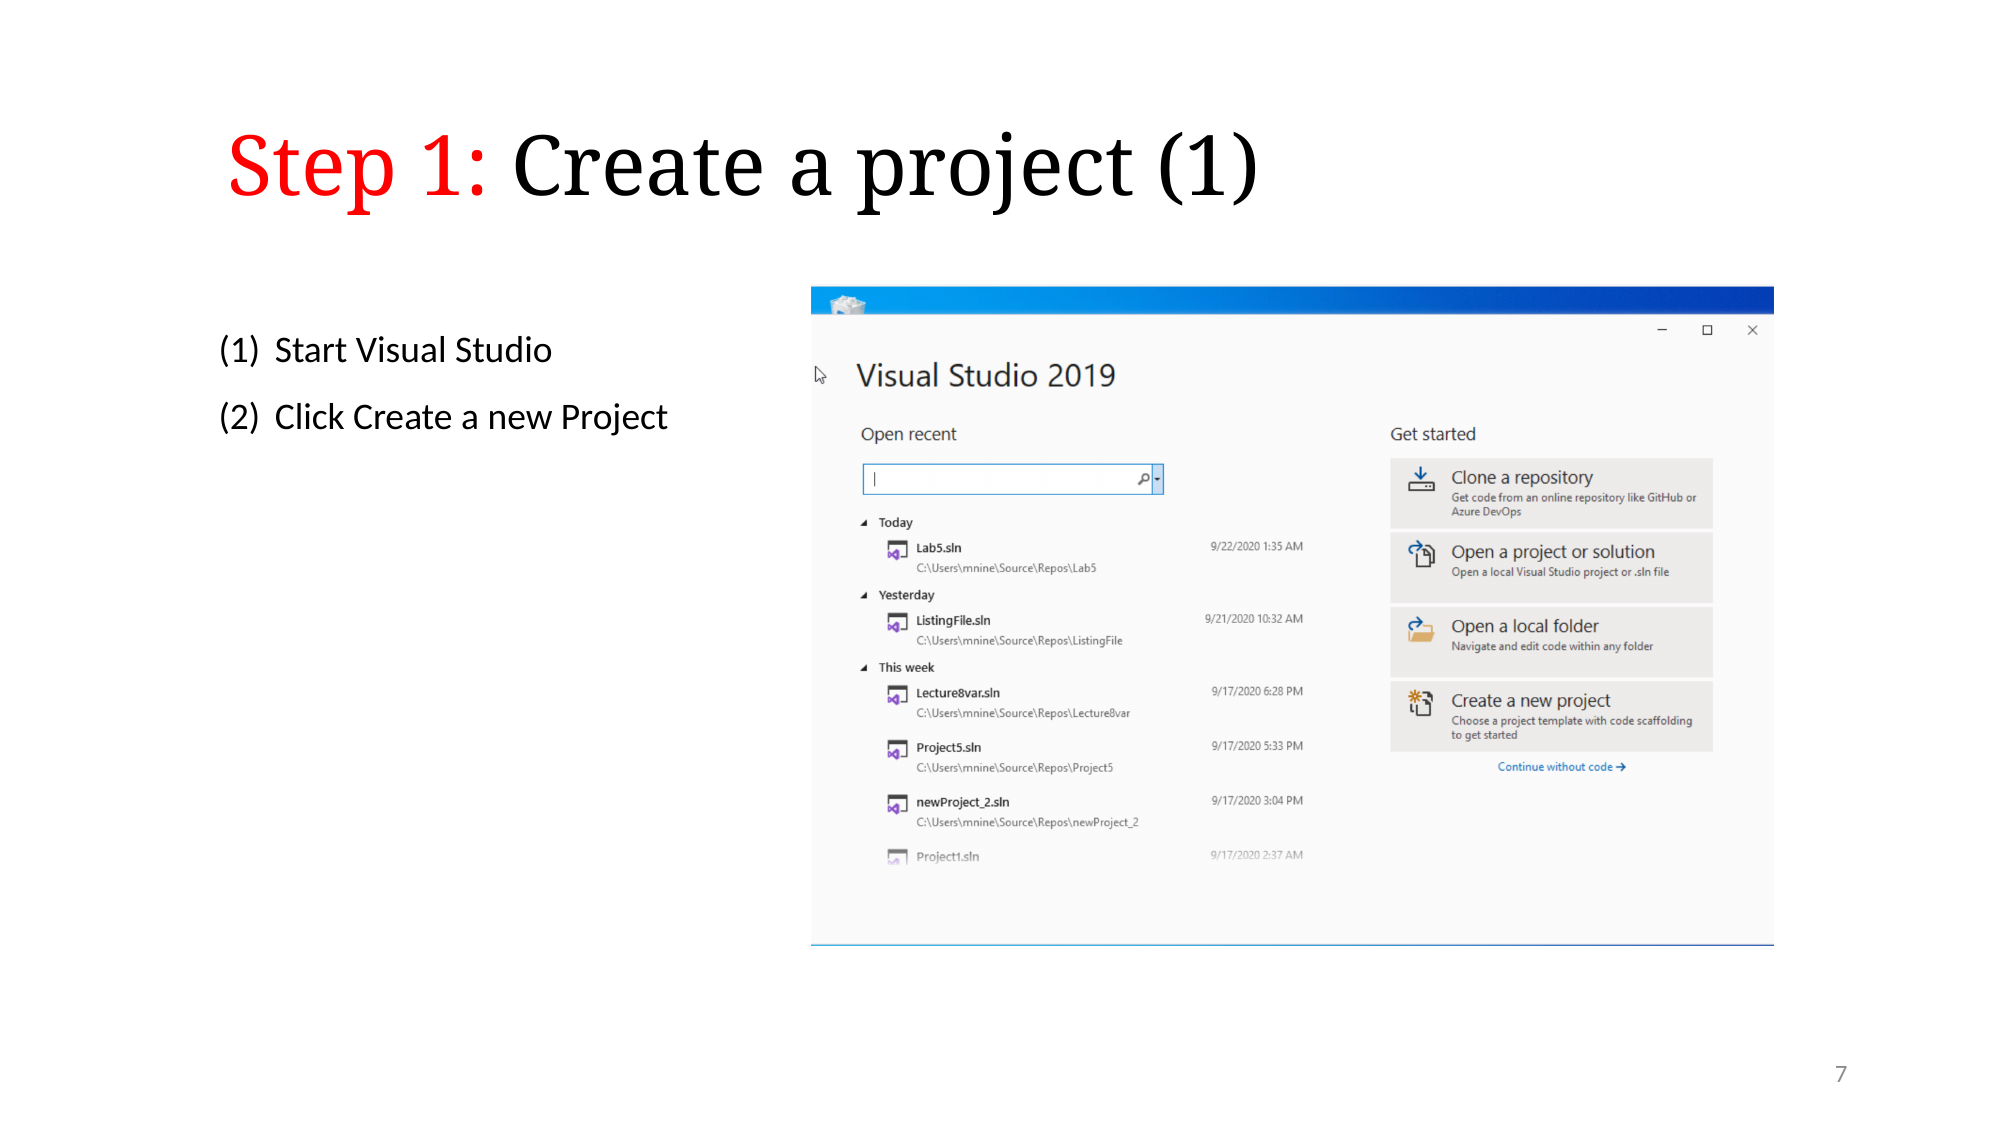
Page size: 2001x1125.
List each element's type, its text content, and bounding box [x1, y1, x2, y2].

text_box Start Visual Studio Click Create a new Project [203, 294, 811, 580]
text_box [1374, 661, 1720, 796]
title Step 1: Create a project (1) [137, 59, 1863, 278]
slide_number 7 [1412, 1042, 1863, 1103]
picture [811, 284, 1774, 946]
